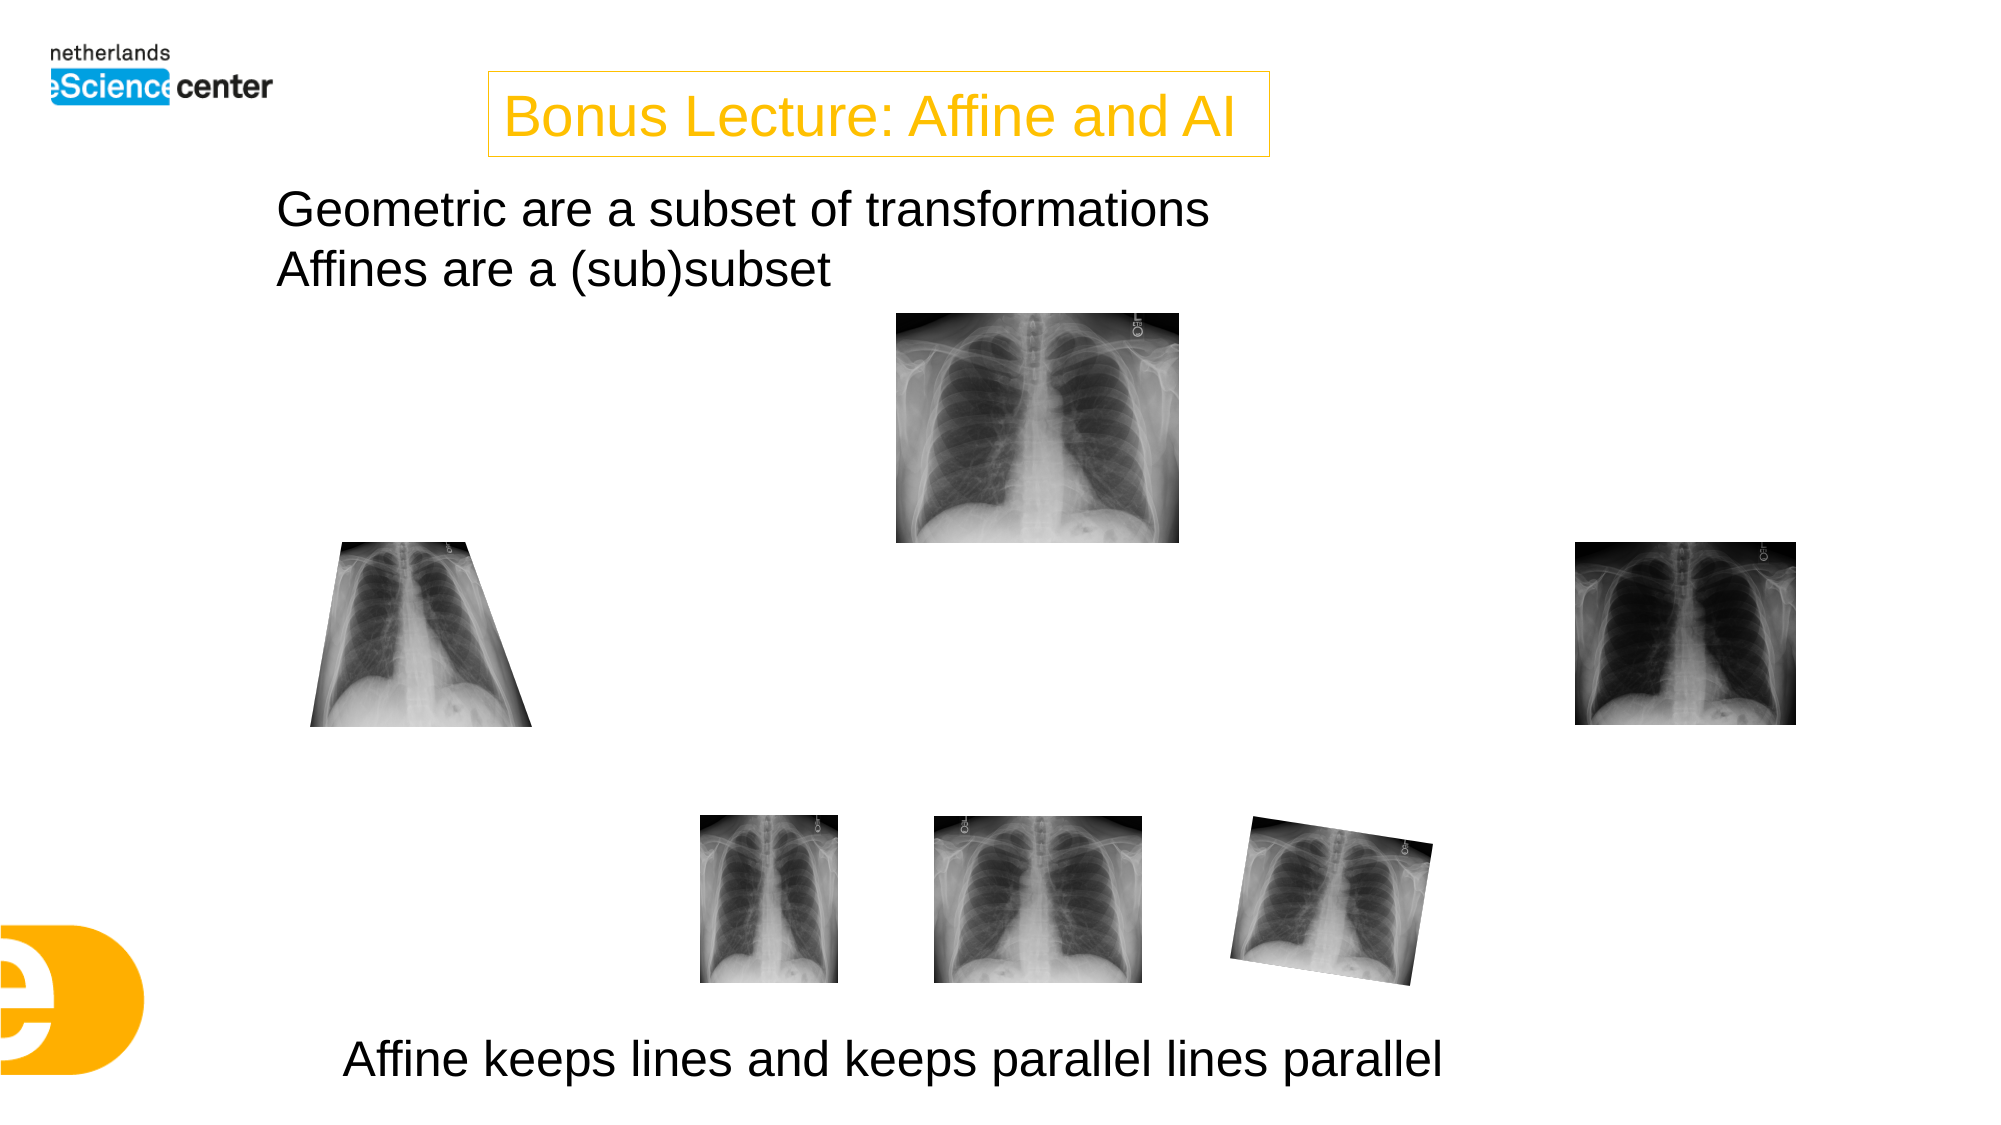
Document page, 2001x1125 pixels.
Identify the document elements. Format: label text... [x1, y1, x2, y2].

text_box Affine keeps lines and keeps parallel lines parallel [327, 1019, 2000, 1095]
picture [0, 0, 2001, 1125]
text_box Geometric are a subset of transformations Affines are a (sub)subset [261, 168, 1934, 304]
text_box Bonus Lecture: Affine and AI [488, 71, 1270, 157]
